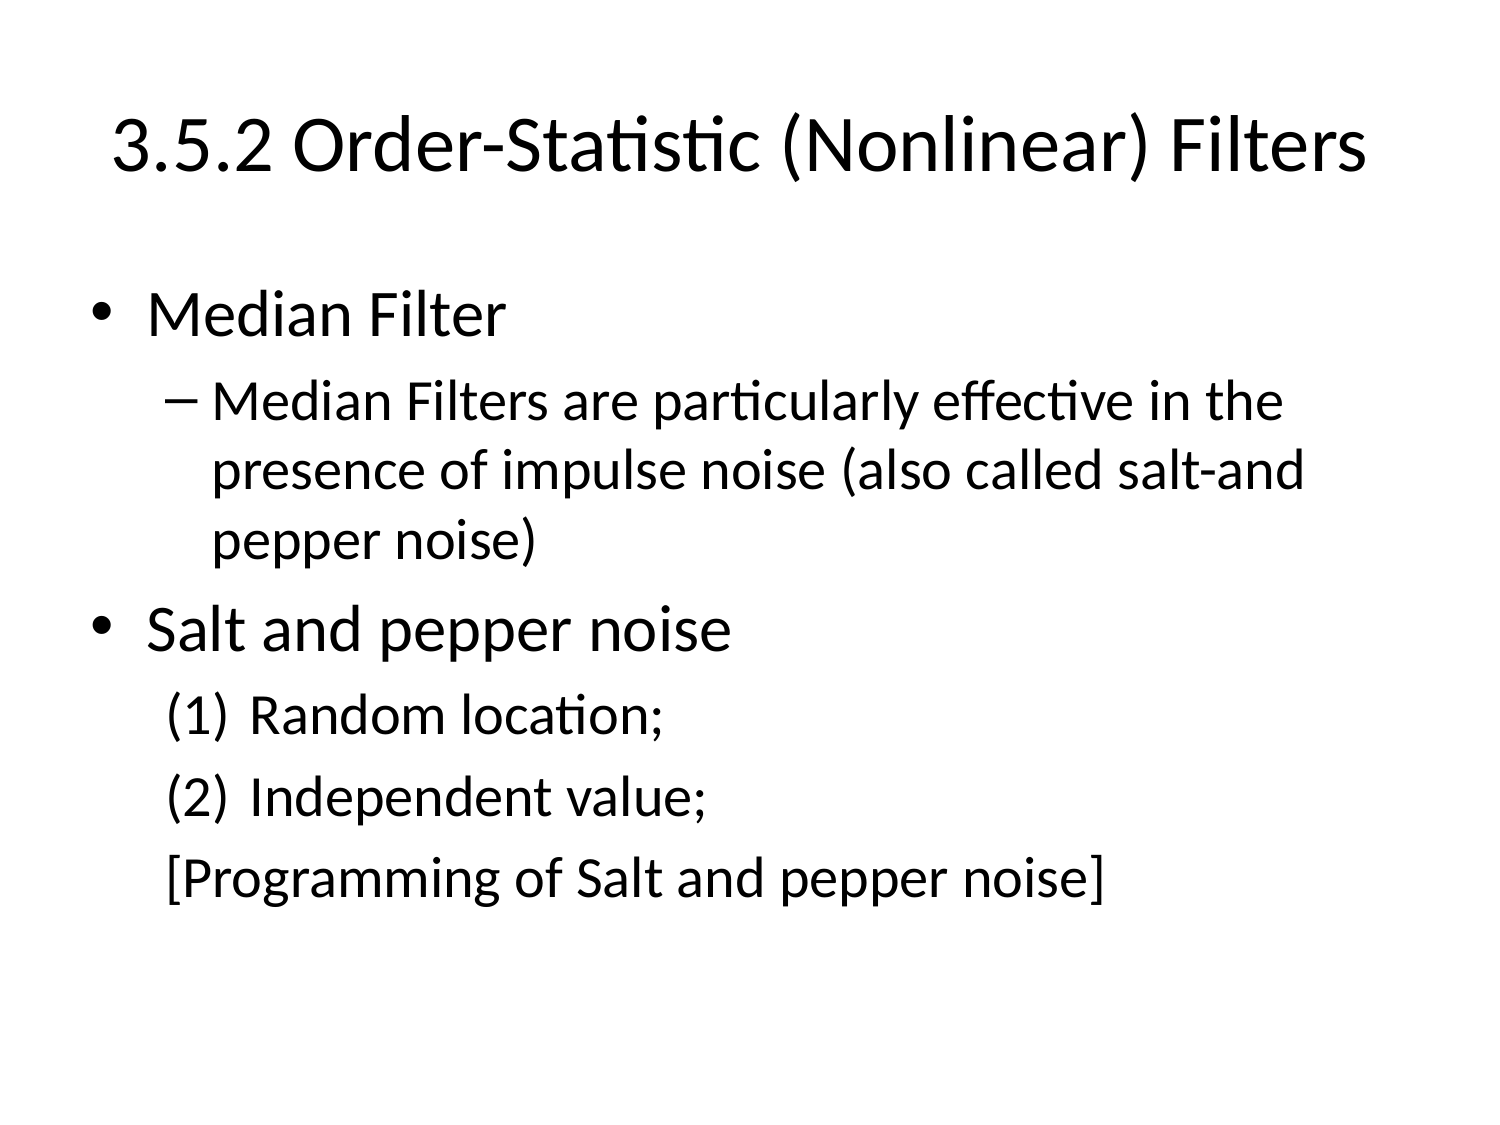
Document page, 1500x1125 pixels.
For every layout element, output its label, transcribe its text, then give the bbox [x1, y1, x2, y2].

title 3.5.2 Order-Statistic (Nonlinear) Filters [75, 45, 1425, 233]
list Median Filter Median Filters are particularly effective in the presence of impulse noise (also called salt-and pepper noise) Salt and pepper noise Random location; Independent value; [Programming of Salt and pepper noise] [75, 262, 1425, 1005]
